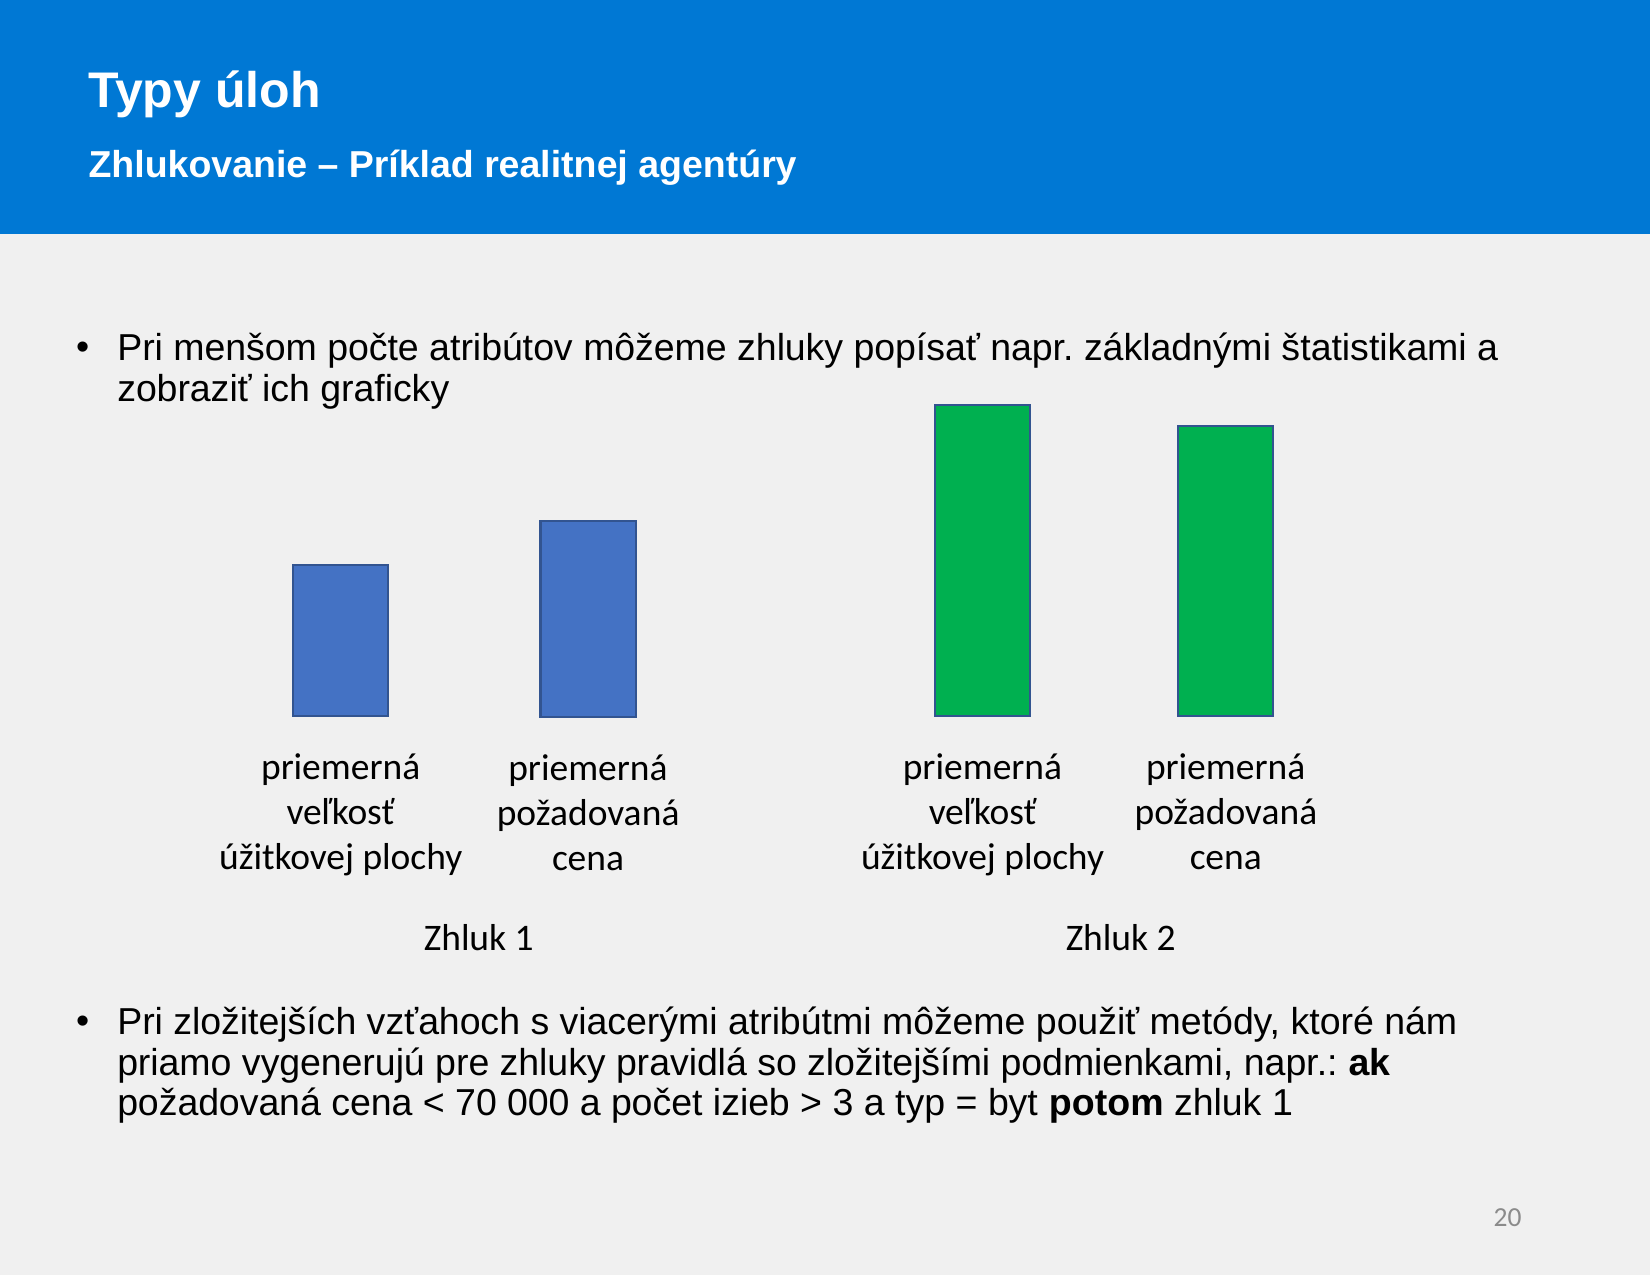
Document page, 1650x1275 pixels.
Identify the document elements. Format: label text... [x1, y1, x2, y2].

text_box priemerná veľkosť úžitkovej plochy [846, 734, 1119, 885]
text_box [292, 564, 389, 717]
text_box priemerná veľkosť úžitkovej plochy [204, 734, 478, 885]
text_box [539, 520, 637, 718]
text_box [1177, 425, 1274, 717]
text_box [934, 404, 1031, 717]
text_box priemerná požadovaná cena [481, 735, 695, 886]
text_box Typy úloh Zhlukovanie – Príklad realitnej agentúry [73, 20, 1602, 193]
text_box priemerná požadovaná cena [1119, 734, 1333, 885]
text_box Zhluk 2 [1051, 905, 1191, 965]
text_box Zhluk 1 [409, 905, 549, 965]
text_box [0, 0, 1650, 234]
slide_number 20 [1165, 1182, 1537, 1250]
text_box Pri menšom počte atribútov môžeme zhluky popísať napr. základnými štatistikami a zobraziť ich graficky Pri zložitejších vzťahoch s viacerými atribútmi môžeme použiť metódy, ktoré nám priamo vygenerujú pre zhluky pravidlá so zložitejšími podmienkami, napr.: ak požadovaná cena < 70 000 a počet izieb > 3 a typ = byt potom zhluk 1 [61, 321, 1589, 1182]
